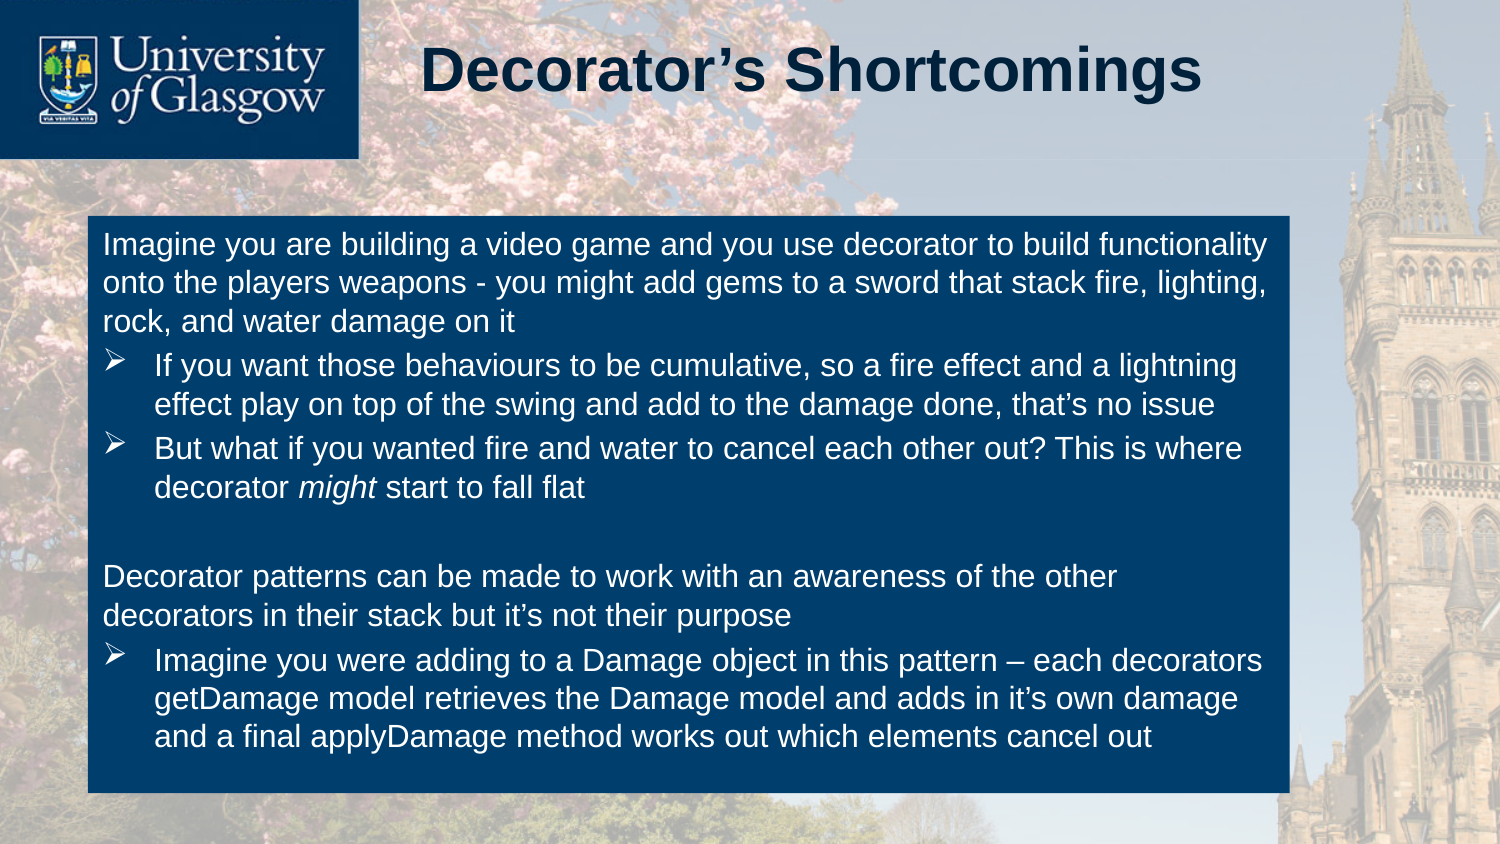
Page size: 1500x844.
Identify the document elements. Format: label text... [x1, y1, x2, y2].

title Decorator’s Shortcomings [405, 29, 1290, 113]
picture [0, 0, 358, 159]
list Imagine you are building a video game and you use decorator to build functionality onto the players weapons - you might add gems to a sword that stack fire, lighting, rock, and water damage on it If you want those behaviours to be cumulative, so a fire effect and a lightning effect play on top of the swing and add to the damage done, that’s no issue But what if you wanted fire and water to cancel each other out? This is where decorator might start to fall flat Decorator patterns can be made to work with an awareness of the other decorators in their stack but it’s not their purpose Imagine you were adding to a Damage object in this pattern – each decorators getDamage model retrieves the Damage model and adds in it’s own damage and a final applyDamage method works out which elements cancel out [87, 215, 1290, 794]
